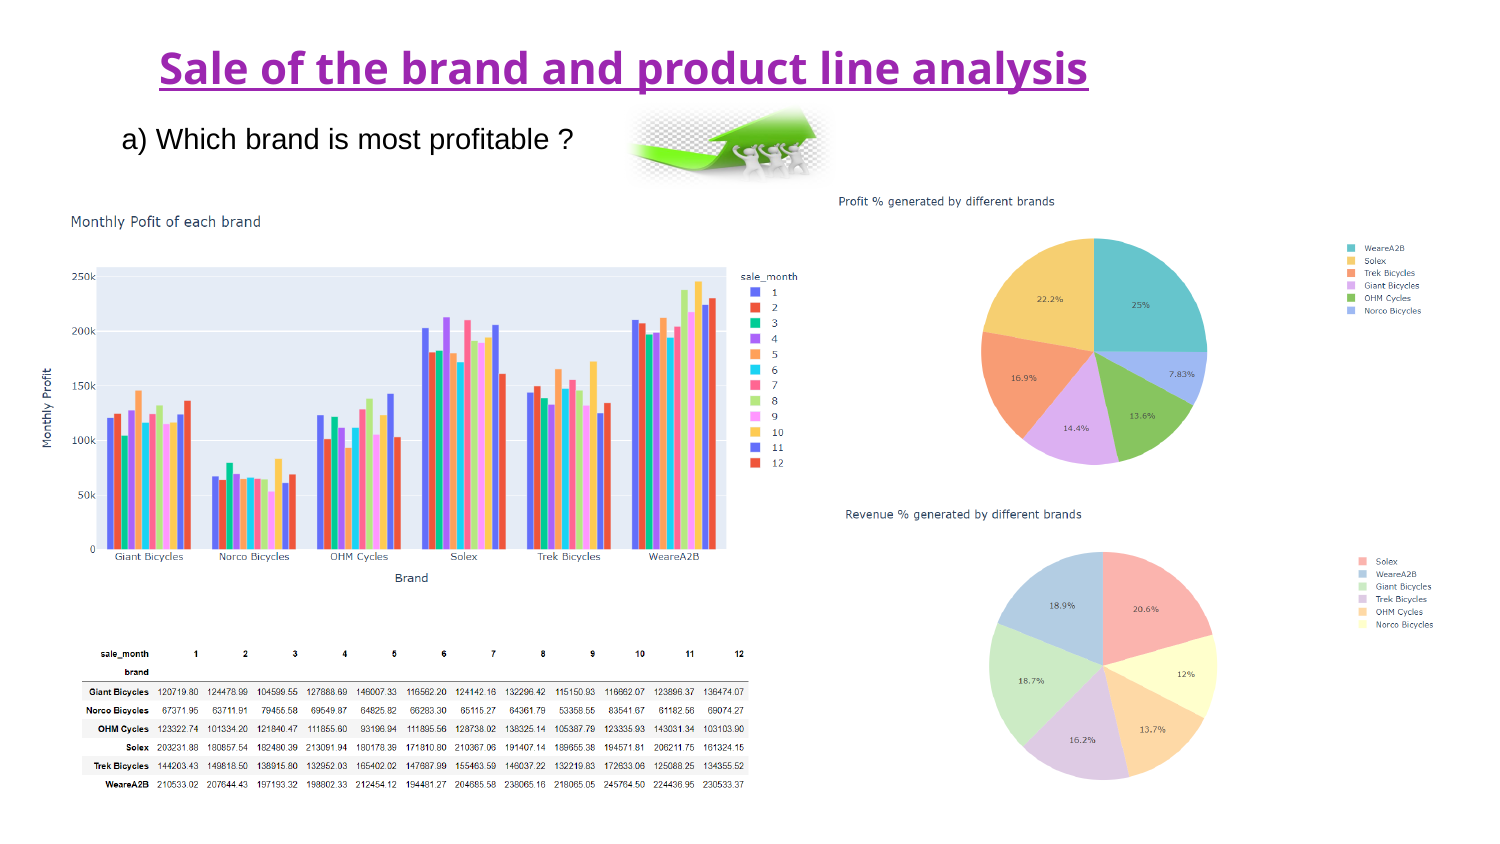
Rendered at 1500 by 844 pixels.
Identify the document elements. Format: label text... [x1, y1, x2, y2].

list Sale of the brand and product line analysis [144, 20, 1335, 108]
picture [623, 102, 1429, 475]
picture [18, 197, 810, 595]
picture [836, 498, 1446, 795]
text_box a) Which brand is most profitable ? [106, 113, 619, 196]
picture [77, 642, 759, 798]
